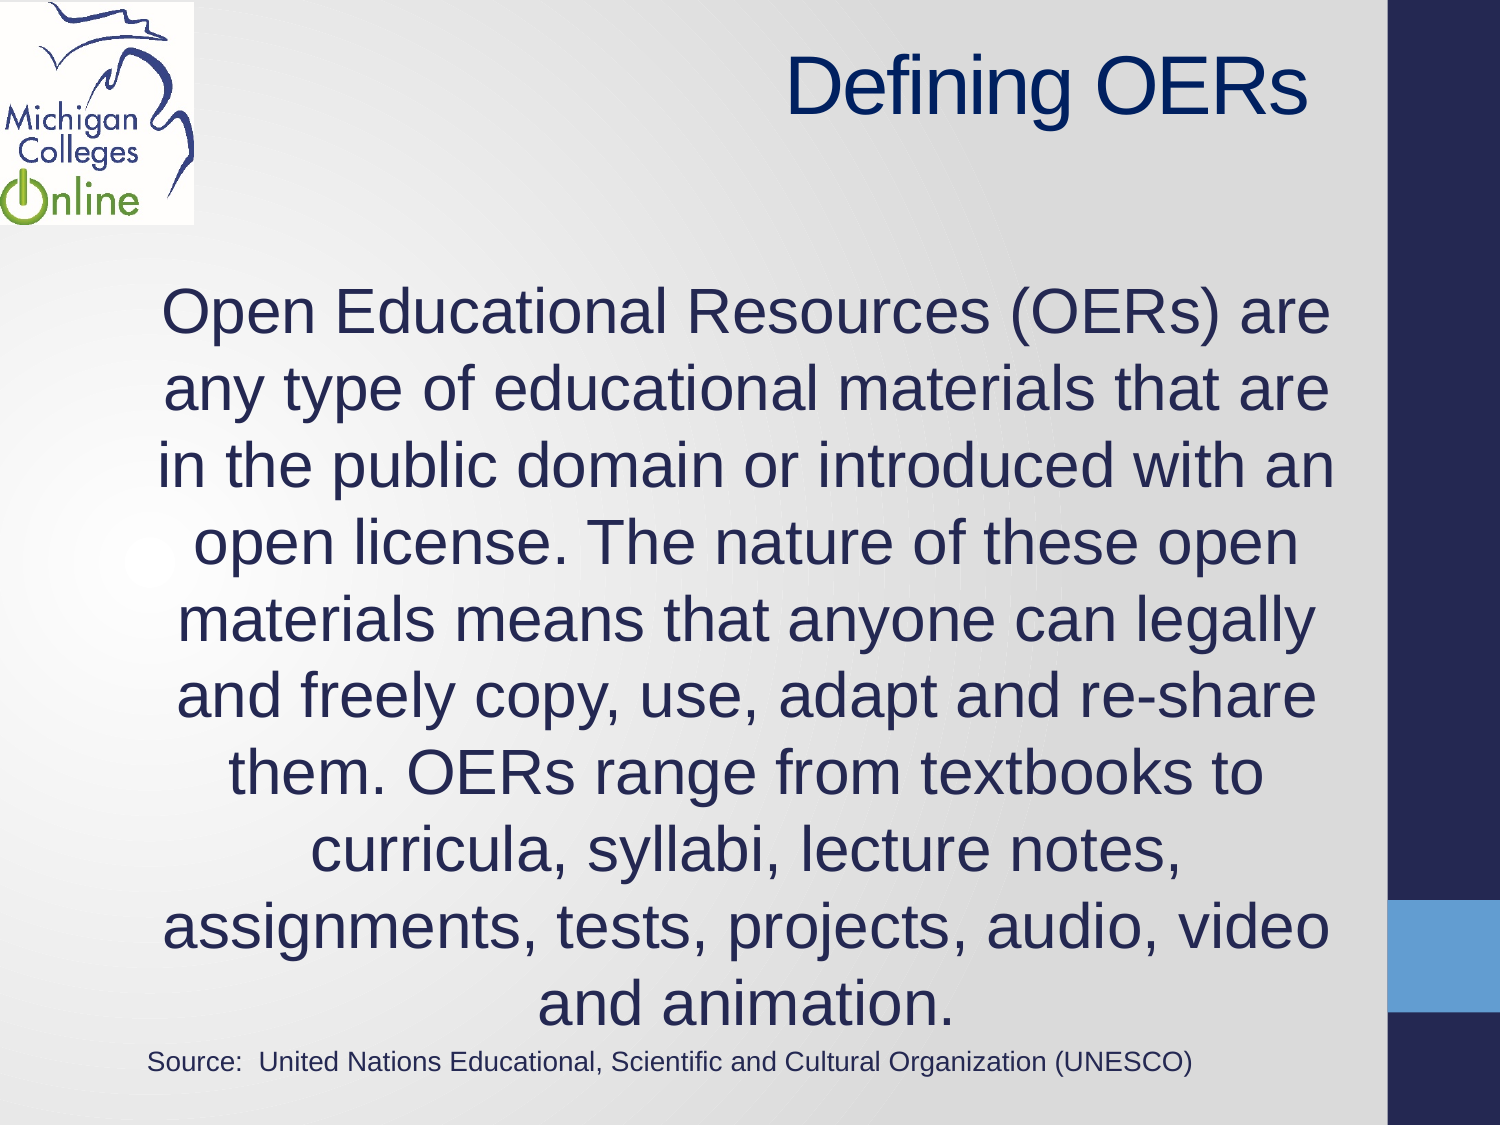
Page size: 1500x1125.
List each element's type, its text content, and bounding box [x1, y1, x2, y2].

title Defining OERs [312, 45, 1325, 233]
picture [0, 1, 194, 226]
list Open Educational Resources (OERs) are any type of educational materials that are in the public domain or introduced with an open license. The nature of these open materials means that anyone can legally and freely copy, use, adapt and re-share them. OERs range from textbooks to curricula, syllabi, lecture notes, assignments, tests, projects, audio, video and animation. Source: United Nations Educational, Scientific and Cultural Organization (UNESCO) [112, 262, 1363, 1100]
